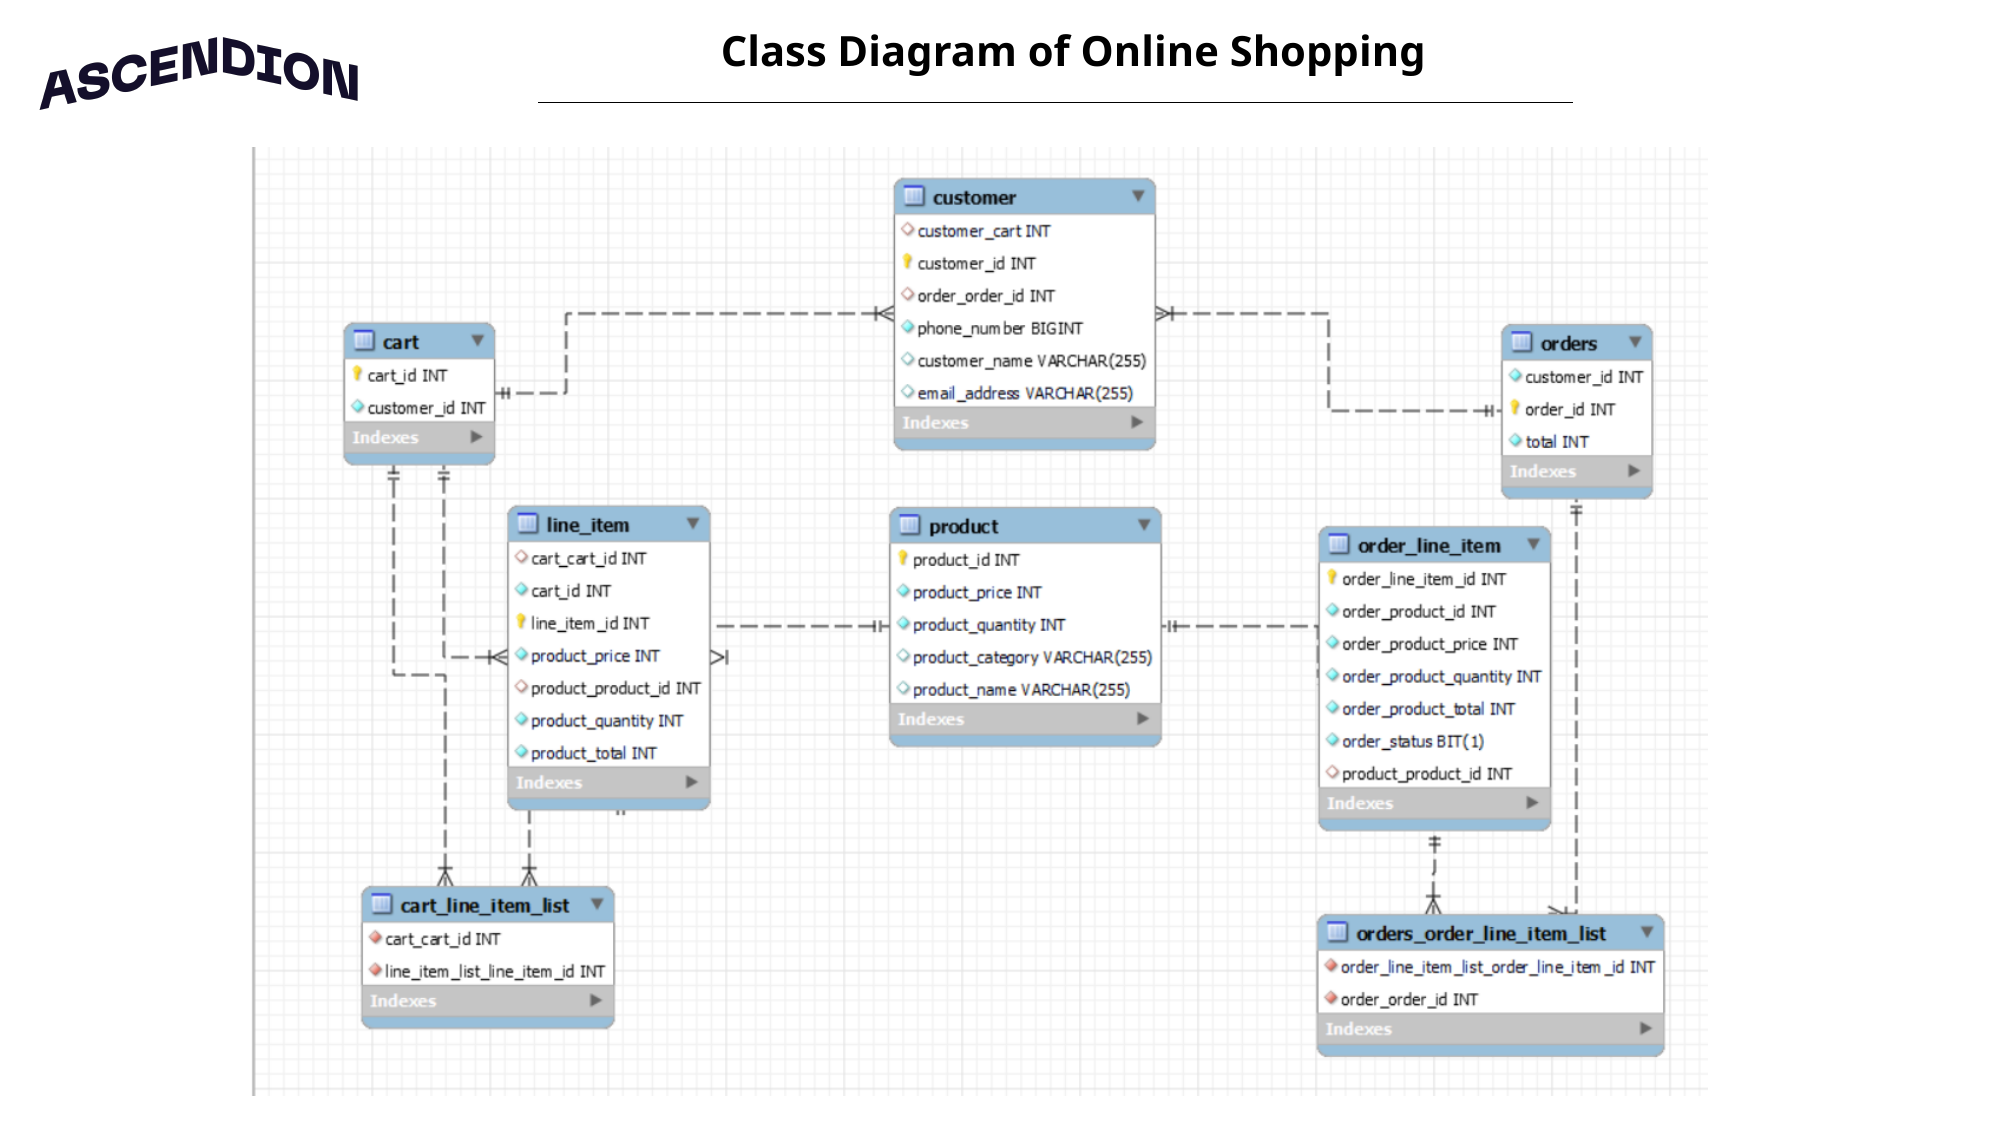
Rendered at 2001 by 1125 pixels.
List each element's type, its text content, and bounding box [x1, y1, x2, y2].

text_box Class Diagram of Online Shopping [706, 17, 1637, 83]
picture [1, 0, 1708, 1096]
